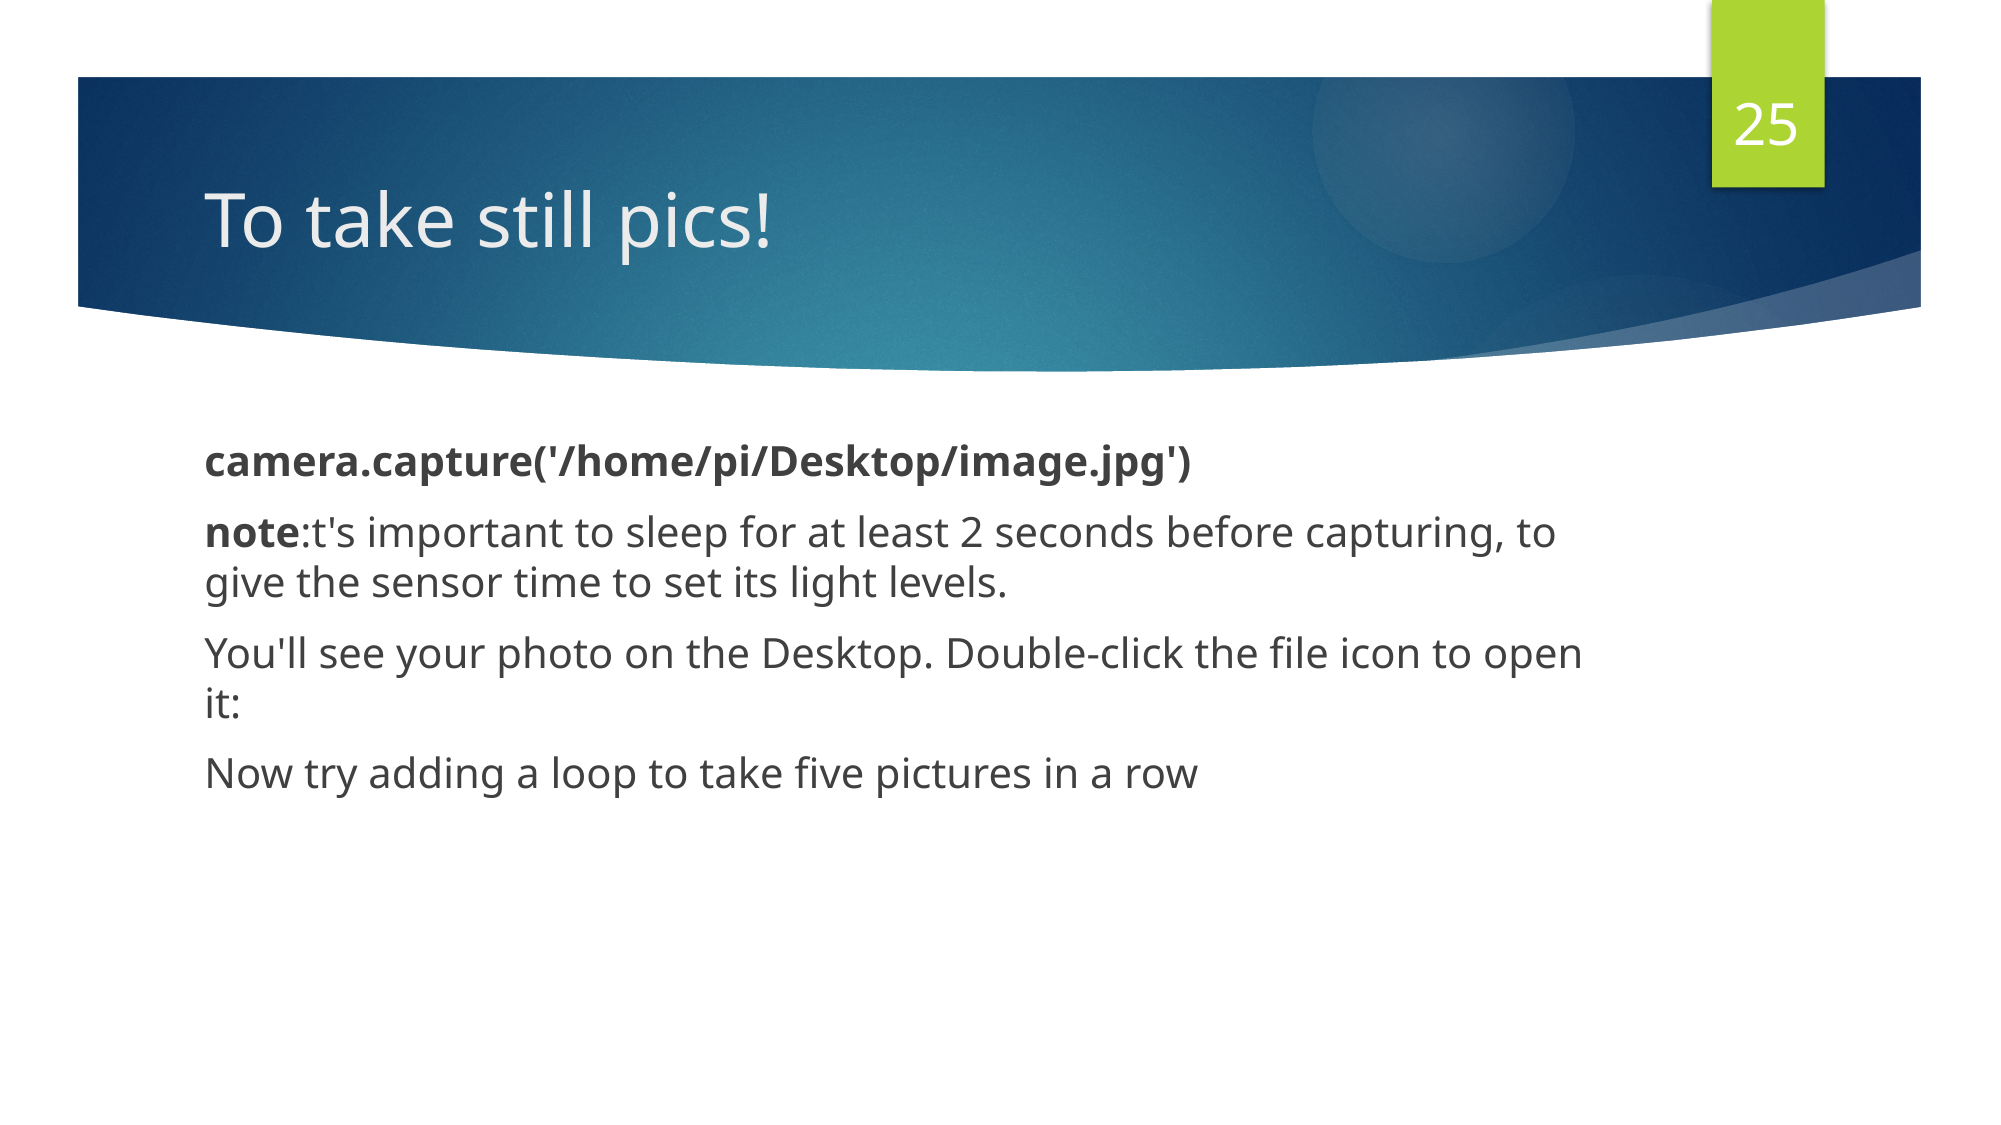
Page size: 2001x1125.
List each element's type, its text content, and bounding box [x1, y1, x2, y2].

list camera.capture('/home/pi/Desktop/image.jpg') note:t's important to sleep for at least 2 seconds before capturing, to give the sensor time to set its light levels. You'll see your photo on the Desktop. Double-click the file icon to open it: Now try adding a loop to take five pictures in a row [189, 427, 1627, 988]
title To take still pics! [189, 159, 1627, 276]
slide_number 25 [1698, 48, 1836, 175]
